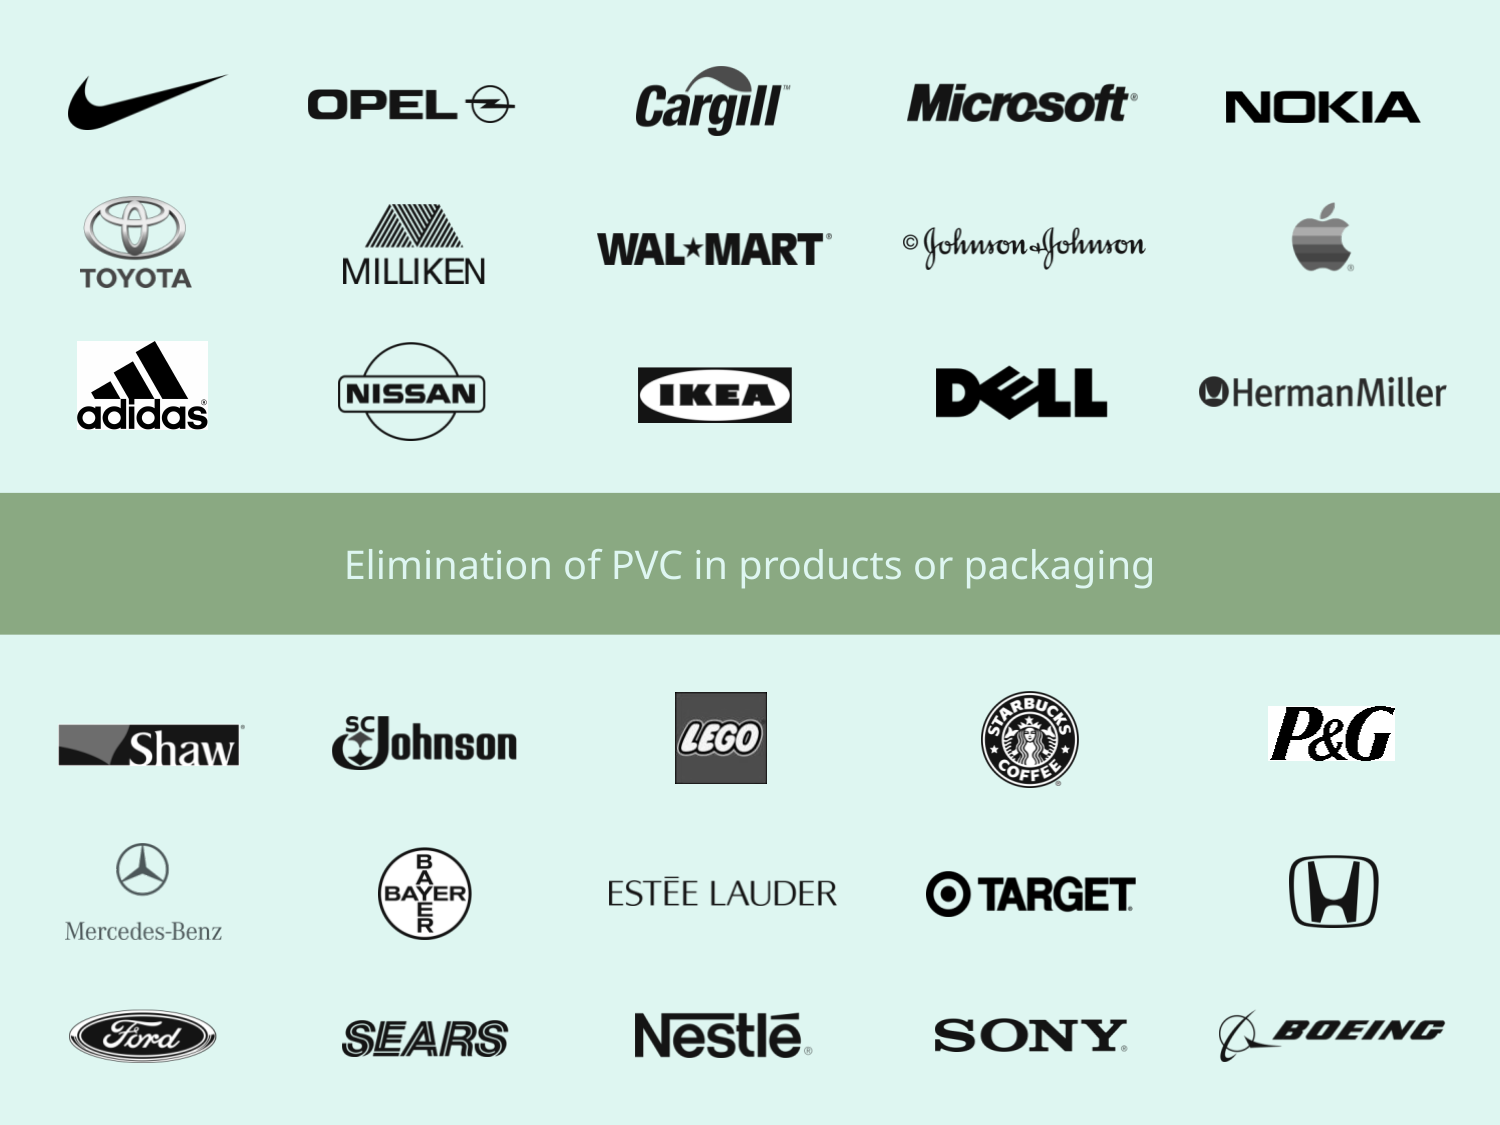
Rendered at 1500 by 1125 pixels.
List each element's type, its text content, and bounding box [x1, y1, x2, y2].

picture [343, 204, 486, 285]
picture [1199, 375, 1448, 407]
picture [634, 1012, 813, 1059]
picture [65, 843, 223, 941]
picture [331, 715, 518, 770]
picture [981, 691, 1079, 789]
picture [68, 1009, 217, 1063]
picture [58, 723, 245, 766]
picture [903, 227, 1146, 271]
picture [1268, 705, 1395, 762]
picture [1288, 855, 1380, 929]
picture [79, 195, 192, 288]
picture [308, 85, 517, 124]
picture [926, 871, 1136, 917]
picture [1225, 89, 1421, 123]
picture [638, 367, 792, 423]
text_box [0, 492, 1500, 496]
picture [675, 692, 767, 784]
picture [906, 83, 1138, 122]
picture [635, 66, 792, 136]
picture [935, 365, 1108, 420]
picture [77, 341, 208, 430]
picture [342, 1019, 510, 1057]
picture [378, 847, 472, 941]
picture [1280, 202, 1365, 283]
picture [609, 876, 838, 907]
picture [934, 1017, 1128, 1053]
picture [68, 74, 229, 131]
picture [597, 233, 832, 265]
picture [338, 341, 486, 441]
text_box Elimination of PVC in products or packaging [0, 496, 1500, 632]
picture [1219, 1009, 1446, 1062]
